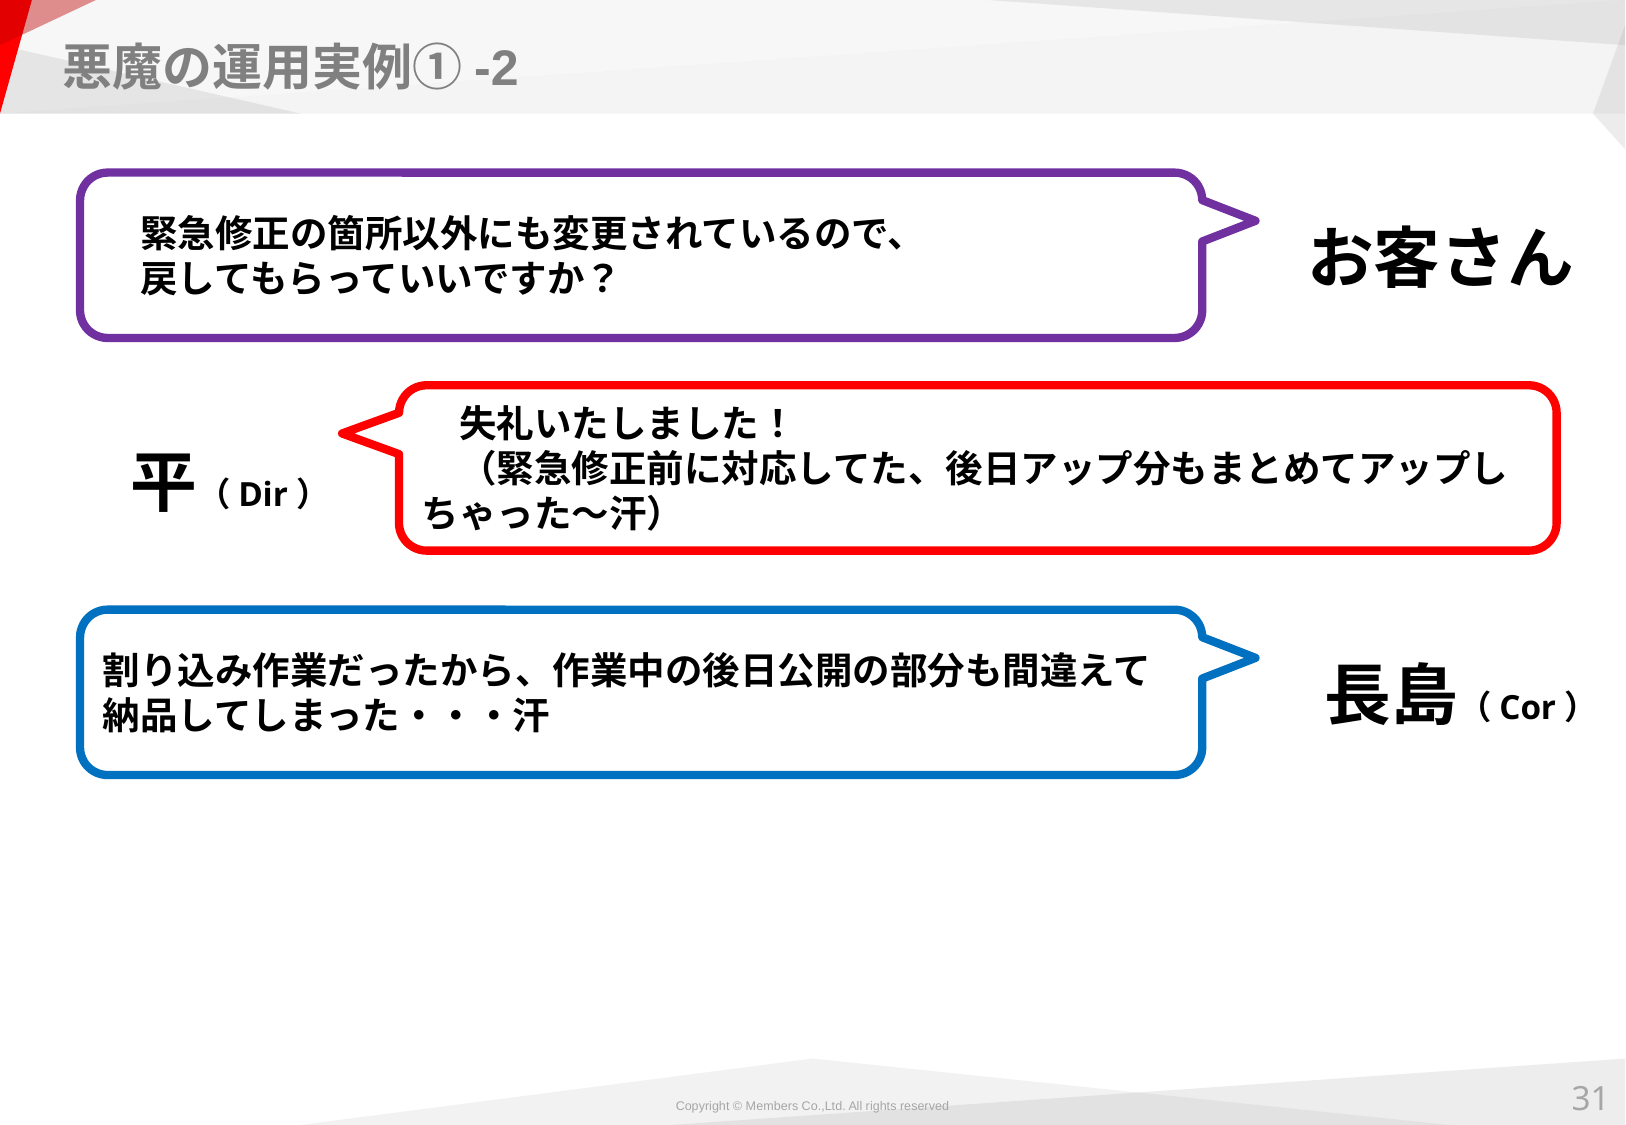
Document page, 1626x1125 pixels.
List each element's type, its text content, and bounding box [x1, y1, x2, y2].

text_box 平（Dir） [115, 432, 396, 517]
text_box お客さん [1261, 208, 1625, 292]
text_box 割り込み作業だったから、作業中の後日公開の部分も間違えて納品してしまった・・・汗 [77, 607, 1258, 778]
text_box 緊急修正の箇所以外にも変更されているので、 戻してもらっていいですか？ [77, 170, 1258, 341]
title 悪魔の運用実例①-2 [44, 16, 1575, 114]
text_box 長島（Cor） [1278, 645, 1625, 730]
text_box 失礼いたしました！ （緊急修正前に対応してた、後日アップ分もまとめてアップしちゃった〜汗） [340, 383, 1559, 553]
